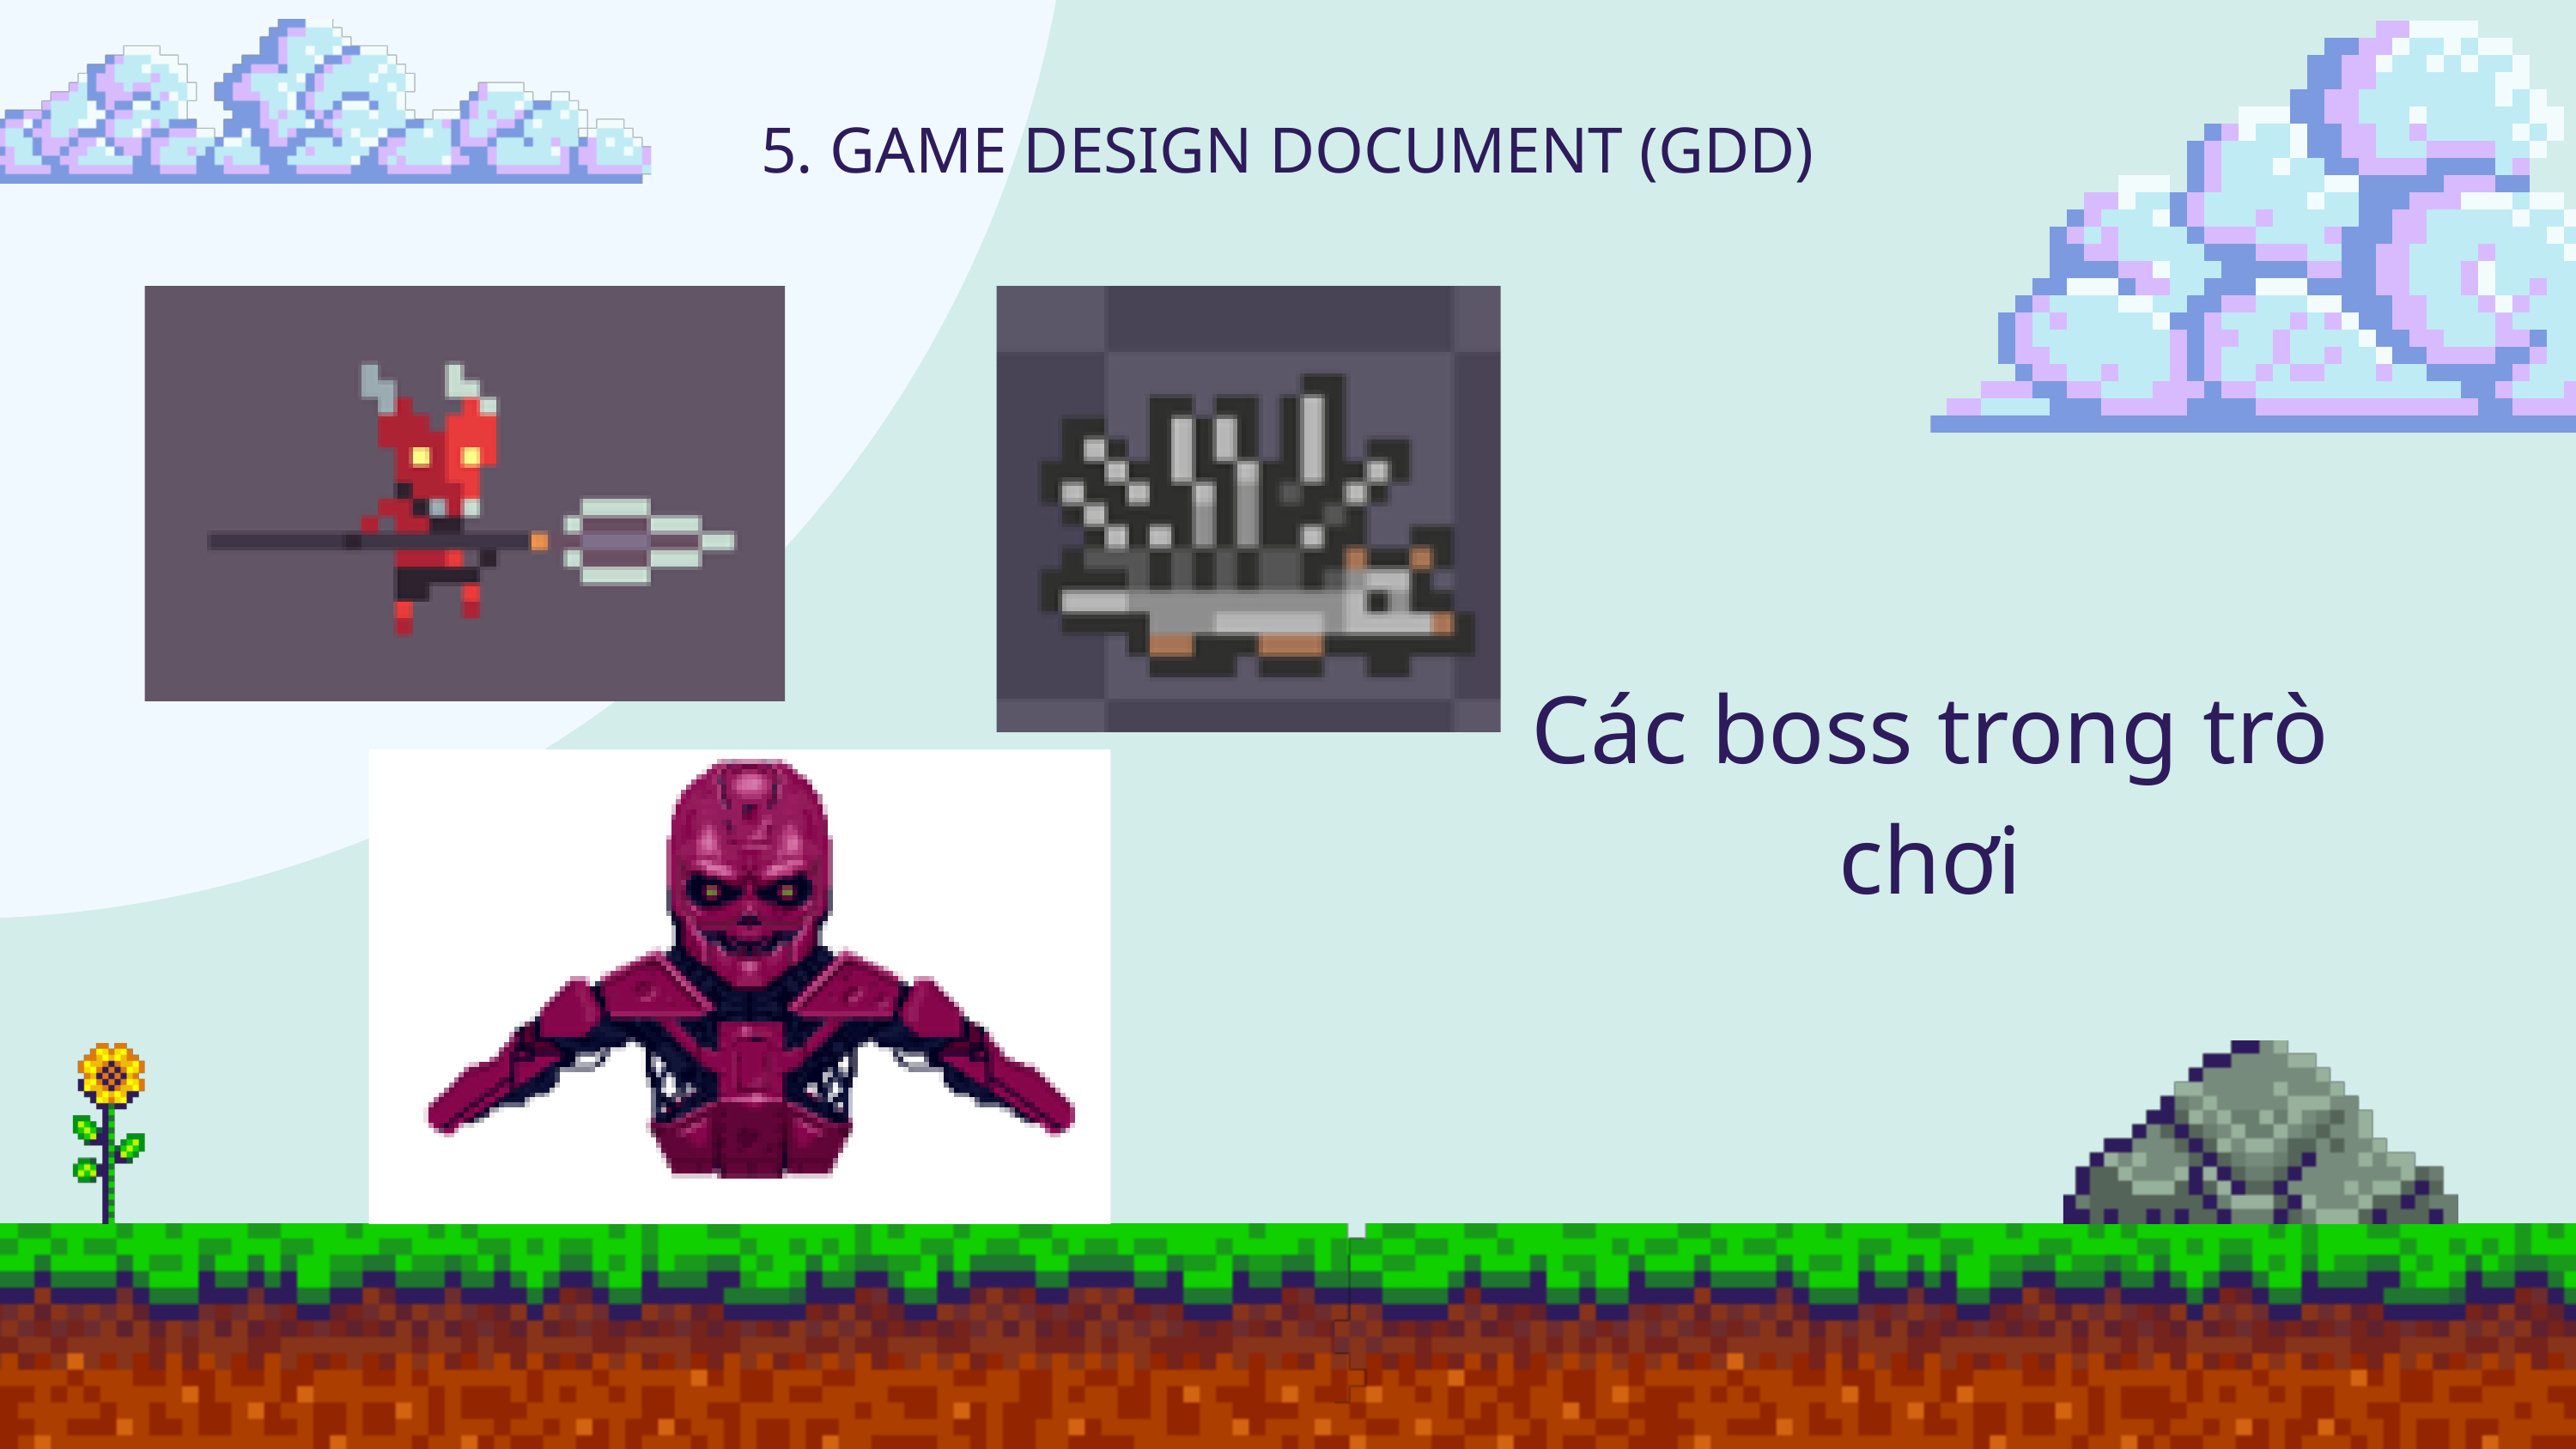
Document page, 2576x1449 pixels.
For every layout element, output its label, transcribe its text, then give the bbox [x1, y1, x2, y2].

text_box [2063, 1040, 2458, 1224]
text_box [0, 1223, 1334, 1449]
text_box 5. GAME DESIGN DOCUMENT (GDD) [1082, 97, 2261, 185]
text_box [72, 1043, 145, 1224]
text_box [0, 0, 1076, 919]
text_box [1082, 286, 1501, 732]
text_box [1334, 1223, 2576, 1449]
text_box Các boss trong trò chơi [1522, 652, 2340, 912]
text_box [1930, 21, 2576, 433]
text_box [368, 749, 1111, 1224]
